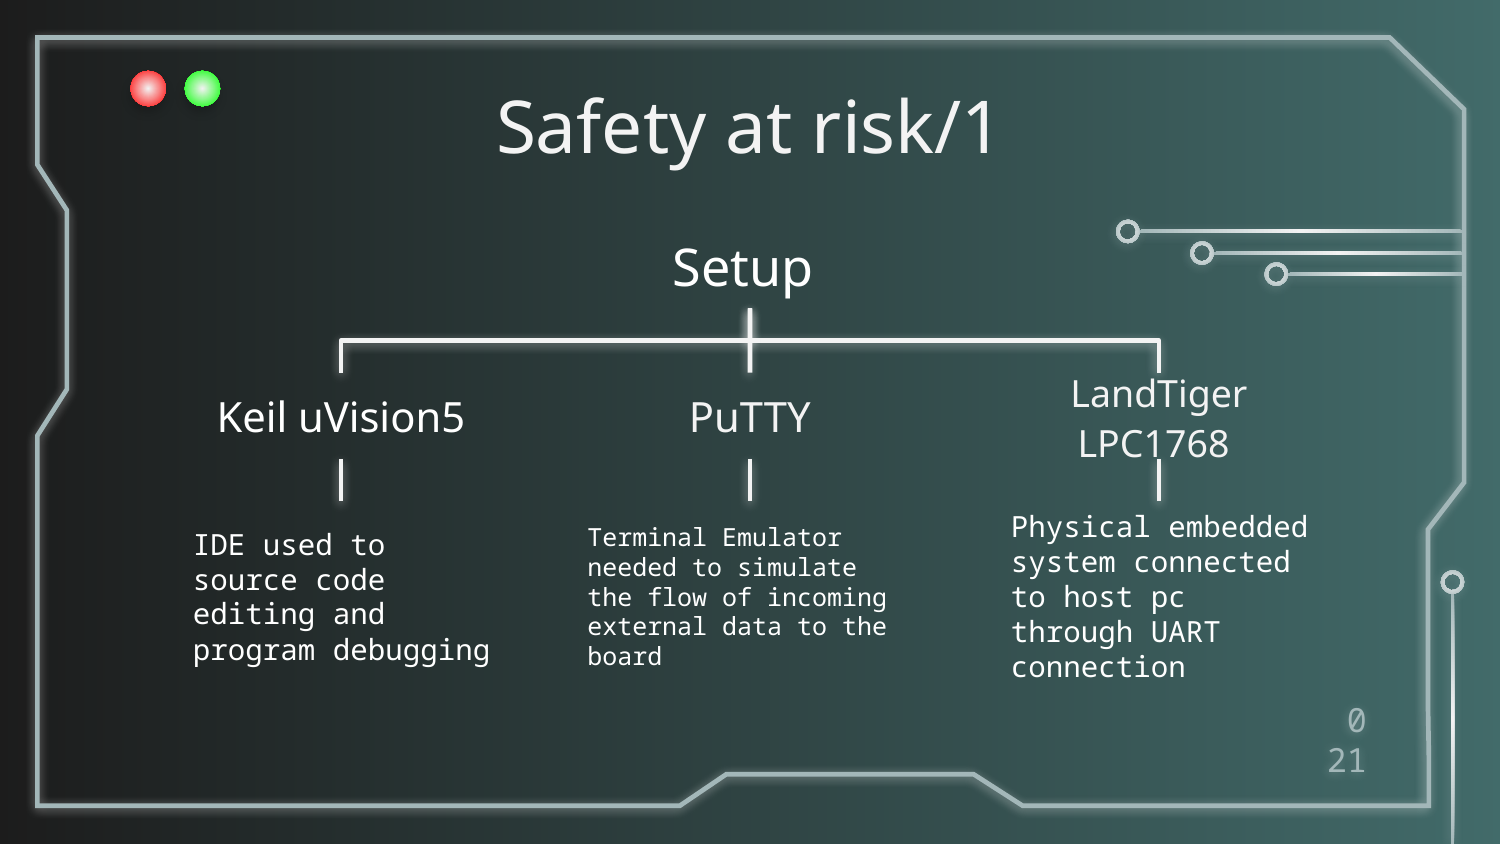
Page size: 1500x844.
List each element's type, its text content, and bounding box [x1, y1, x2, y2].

text_box Terminal Emulator needed to simulate the flow of incoming external data to the board [571, 501, 928, 691]
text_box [1115, 219, 1465, 286]
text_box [513, 135, 578, 546]
text_box Setup [583, 222, 917, 309]
text_box LandTiger LPC1768 [992, 372, 1337, 459]
text_box [130, 70, 166, 107]
text_box Keil uVision5 [162, 372, 508, 459]
title Safety at risk/1 [118, 88, 1382, 160]
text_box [922, 135, 987, 546]
slide_number 021 [1291, 728, 1382, 756]
text_box PuTTY [583, 372, 917, 459]
text_box Physical embedded system connected to host pc through UART connection [980, 501, 1337, 691]
text_box [184, 70, 221, 107]
text_box IDE used to source code editing and program debugging [162, 501, 519, 691]
